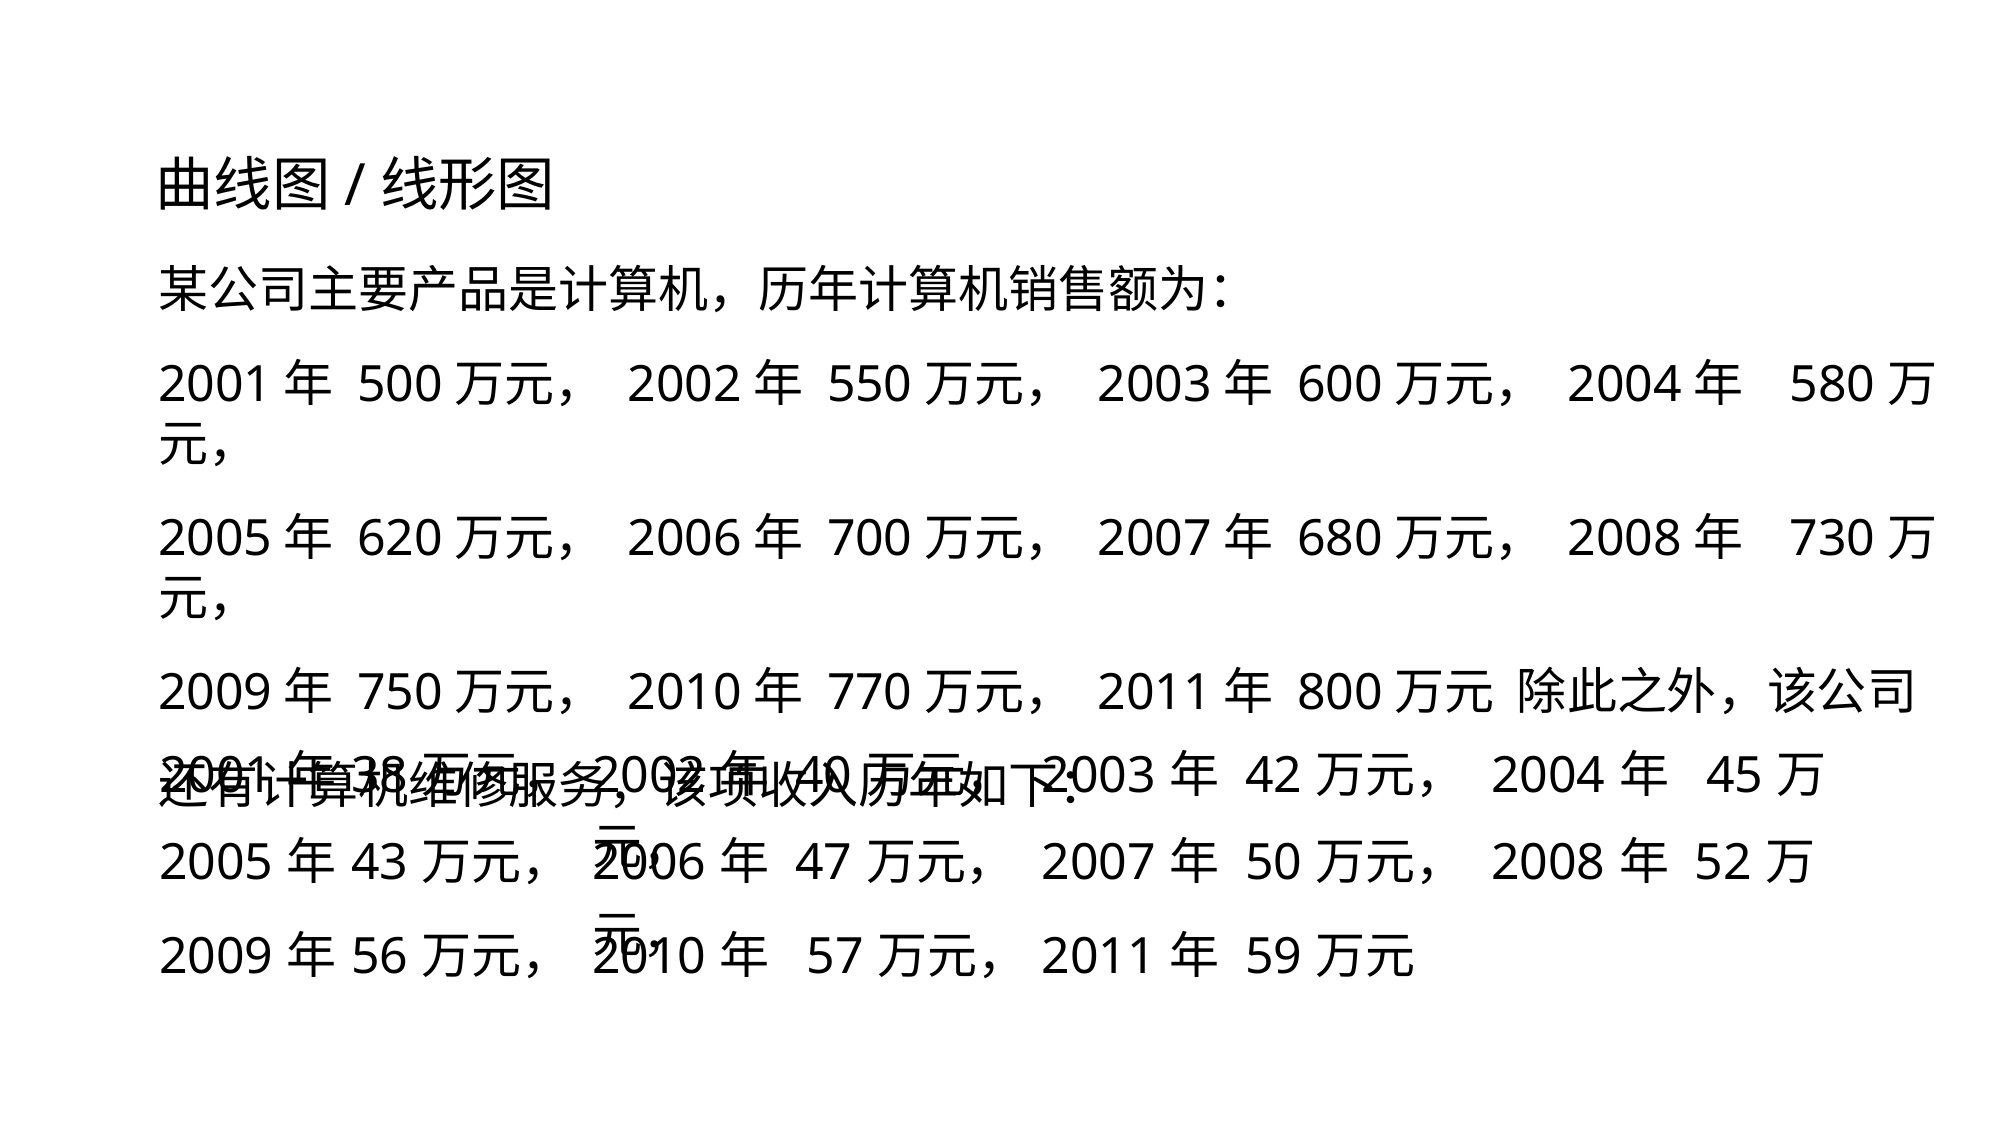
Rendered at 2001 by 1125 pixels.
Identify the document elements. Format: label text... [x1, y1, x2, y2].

table_cell 56万元， [339, 916, 584, 1003]
text_box 曲线图/线形图 [106, 111, 679, 218]
table_cell 43万元， [339, 822, 584, 916]
table_cell 2005年 [155, 822, 339, 916]
table_cell 2006年 47万元， 2007年 50万元， 2008年 52万元， [584, 822, 1858, 916]
text_box 某公司主要产品是计算机，历年计算机销售额为： 2001年 500万元， 2002年 550万元， 2003年 600万元， 2004年 580万元， 2005年 620万元， 2006年 700万元， 2007年 680万元， 2008年 730万元， 2009年 750万元， 2010年 770万元， 2011年 800万元 除此之外，该公司还有计算机维修服务，该项收入历年如下： [155, 257, 1945, 814]
table_header 2002年 40万元， 2003年 42万元， 2004年 45万元， [584, 734, 1858, 822]
table_cell 2009年 [155, 916, 339, 1003]
table_header 38万元， [339, 734, 584, 822]
table_cell 2010年 57万元，2011年 59万元 [584, 916, 1858, 1003]
table_header 2001年 [155, 734, 339, 822]
